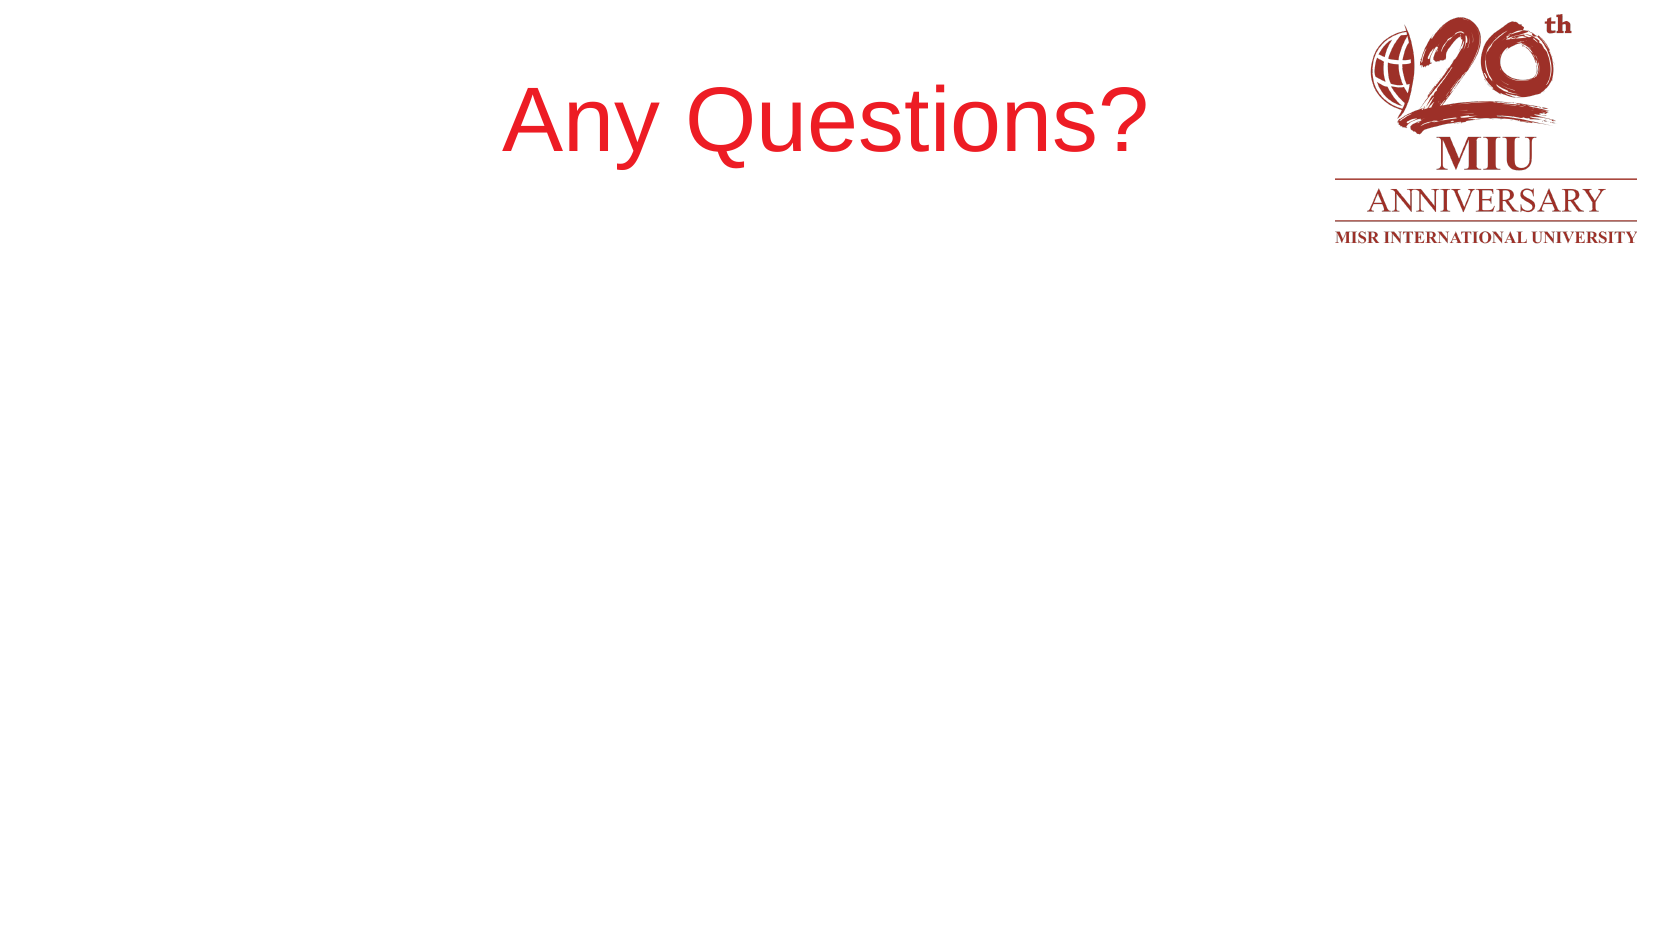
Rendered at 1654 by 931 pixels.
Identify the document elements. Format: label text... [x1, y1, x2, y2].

picture [1334, 14, 1638, 255]
text_box Any Questions? [82, 37, 1329, 192]
